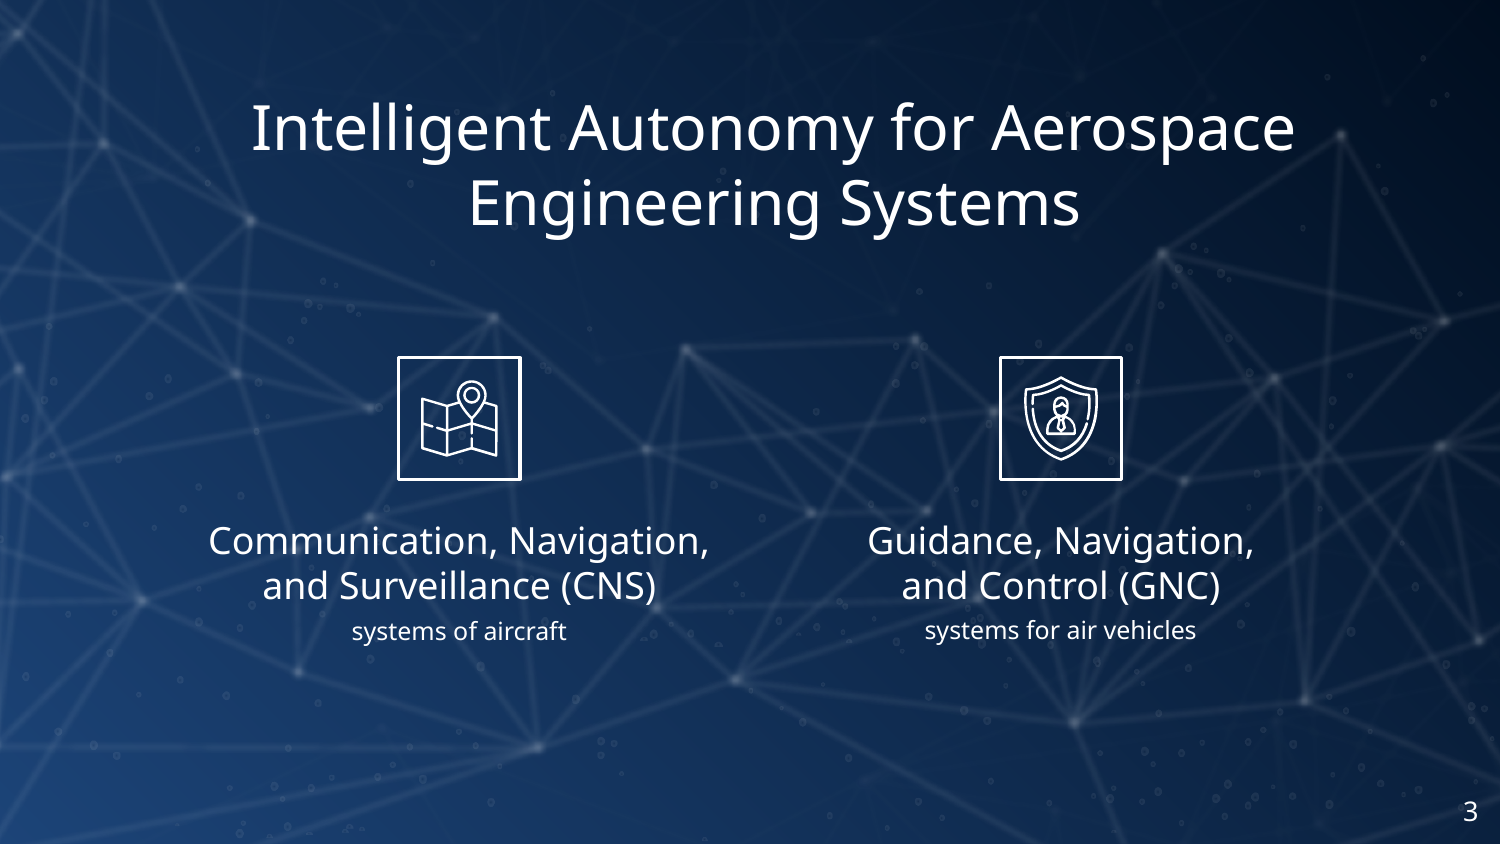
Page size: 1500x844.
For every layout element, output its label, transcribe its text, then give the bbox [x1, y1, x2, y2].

subtitle Communication, Navigation, and Surveillance (CNS) [192, 512, 726, 623]
slide_number ‹#› [1403, 779, 1494, 844]
text_box [398, 357, 521, 480]
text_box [420, 379, 498, 457]
text_box [1000, 357, 1122, 480]
text_box systems for air vehicles [815, 599, 1308, 660]
title Intelligent Autonomy for Aerospace Engineering Systems [143, 72, 1407, 251]
text_box systems of aircraft [213, 600, 706, 661]
subtitle Guidance, Navigation, and Control (GNC) [817, 512, 1305, 599]
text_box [1022, 376, 1100, 461]
picture [0, 0, 1500, 844]
